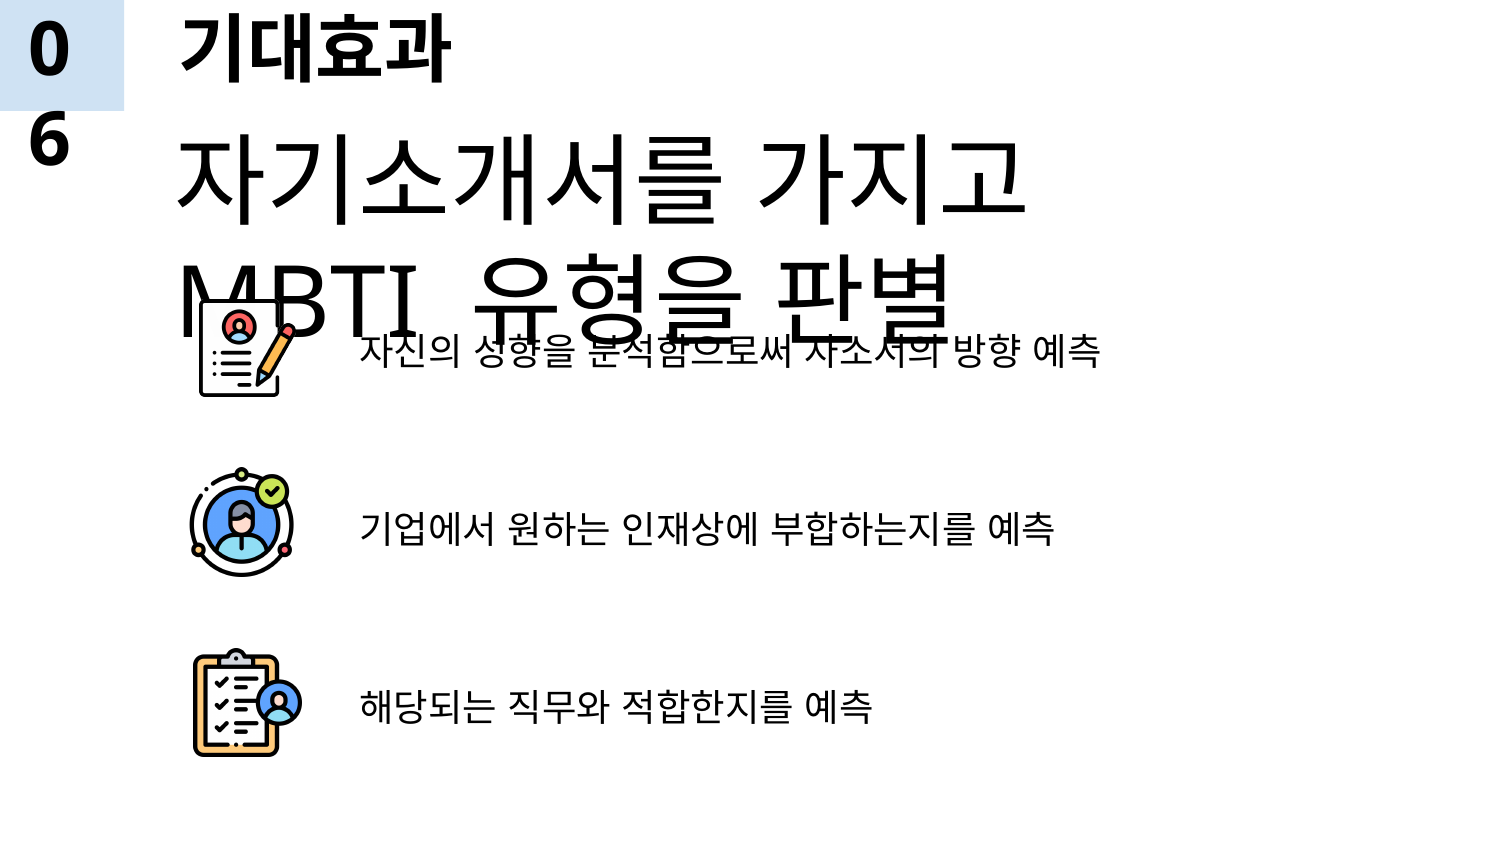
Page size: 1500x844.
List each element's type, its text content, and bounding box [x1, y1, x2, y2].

text_box 자기소개서를 가지고 MBTI 유형을 판별 [159, 102, 1340, 247]
picture [192, 647, 302, 757]
picture [198, 299, 296, 397]
picture [186, 467, 296, 577]
text_box [0, 0, 125, 111]
text_box 자신의 성향을 분석함으로써 자소서의 방향 예측 [344, 312, 1408, 383]
text_box 06 [13, 0, 111, 84]
text_box 기대효과 [125, 0, 1015, 96]
text_box 해당되는 직무와 적합한지를 예측 [344, 669, 1024, 736]
text_box 기업에서 원하는 인재상에 부합하는지를 예측 [344, 490, 1193, 562]
